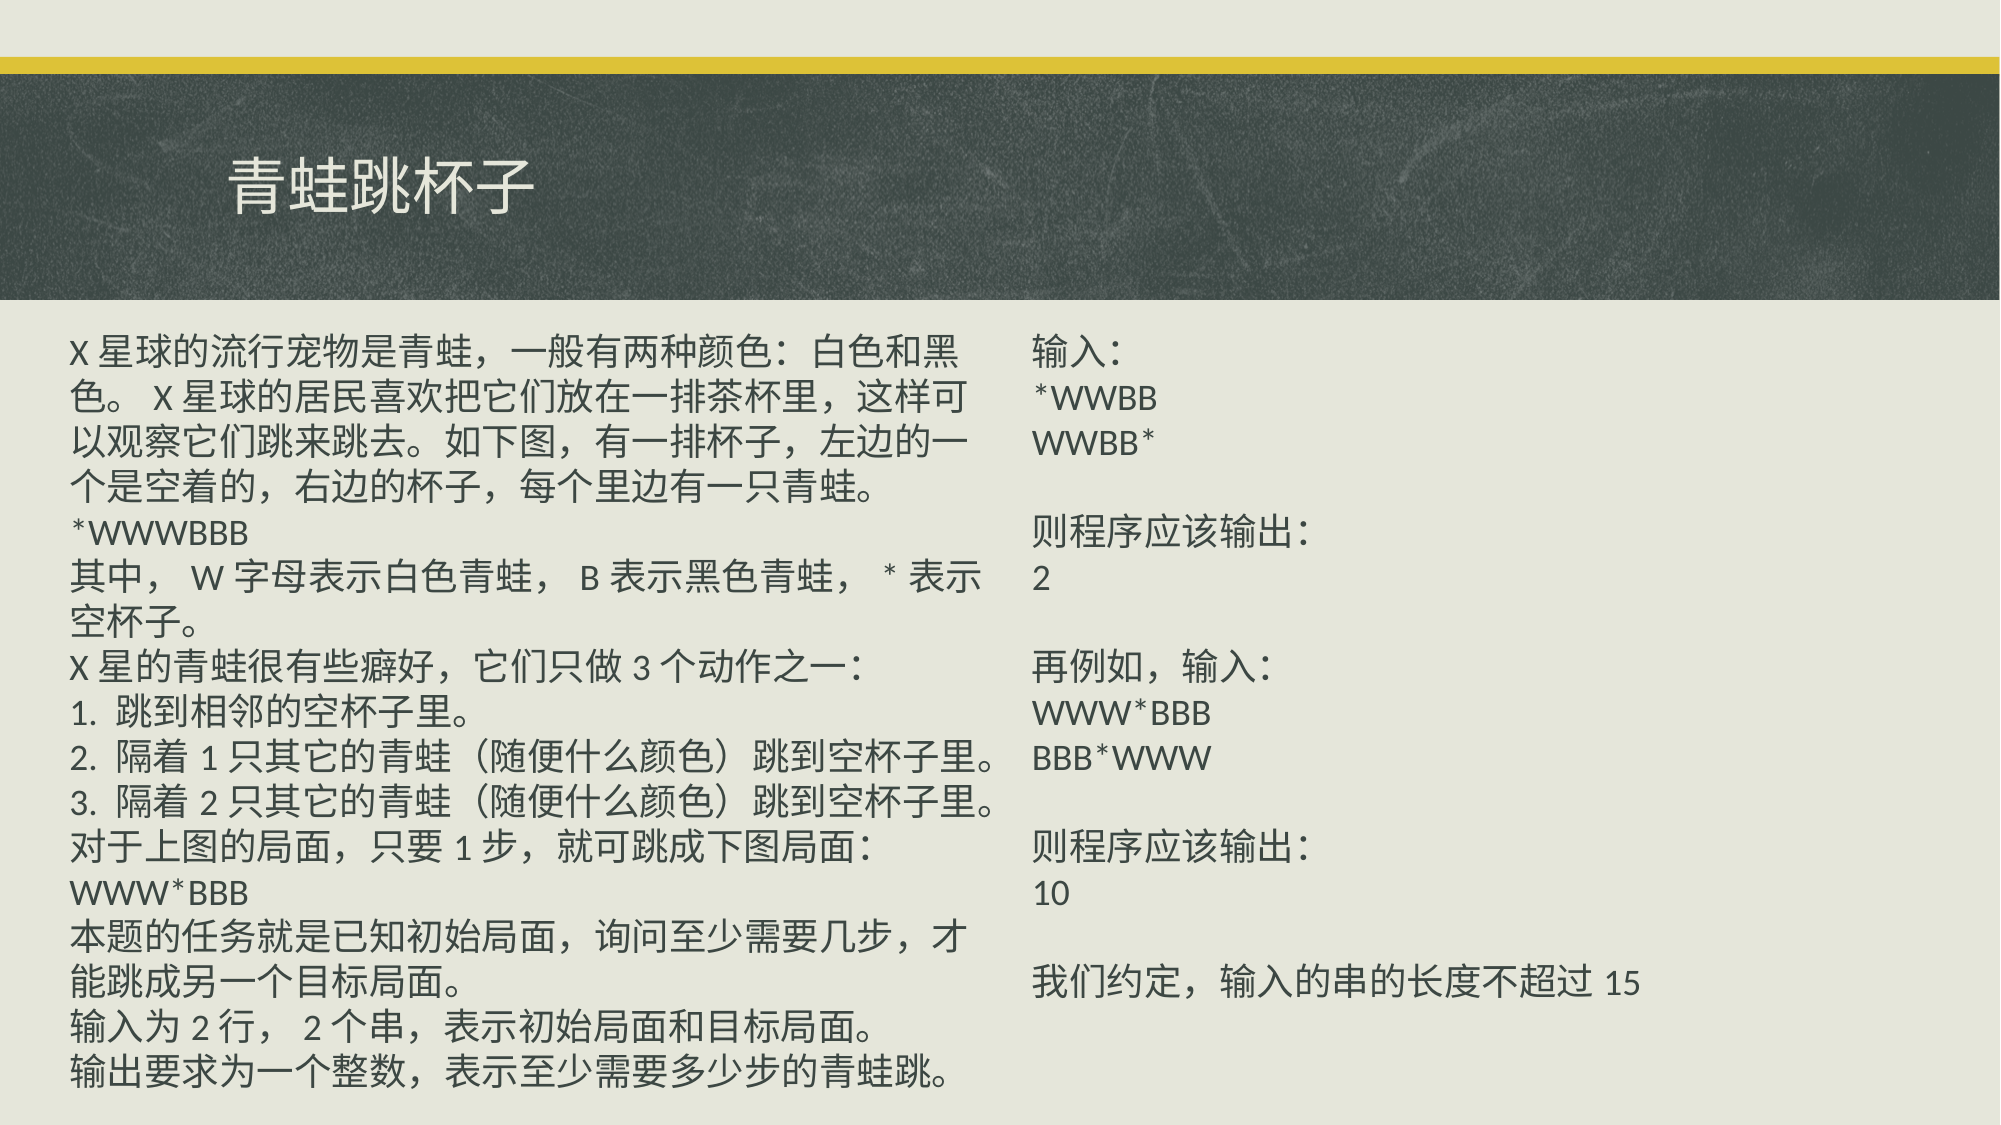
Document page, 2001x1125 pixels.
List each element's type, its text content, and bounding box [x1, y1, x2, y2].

text_box 输入： *WWBB WWBB* 则程序应该输出： 2 再例如，输入： WWW*BBB BBB*WWW 则程序应该输出： 10 我们约定，输入的串的长度不超过15 [1017, 320, 1963, 1011]
picture [0, 74, 2000, 300]
text_box X星球的流行宠物是青蛙，一般有两种颜色：白色和黑色。X星球的居民喜欢把它们放在一排茶杯里，这样可以观察它们跳来跳去。如下图，有一排杯子，左边的一个是空着的，右边的杯子，每个里边有一只青蛙。 *WWWBBB 其中，W字母表示白色青蛙，B表示黑色青蛙，*表示空杯子。 X星的青蛙很有些癖好，它们只做3个动作之一： 1. 跳到相邻的空杯子里。 2. 隔着1只其它的青蛙（随便什么颜色）跳到空杯子里。 3. 隔着2只其它的青蛙（随便什么颜色）跳到空杯子里。 对于上图的局面，只要1步，就可跳成下图局面： WWW*BBB 本题的任务就是已知初始局面，询问至少需要几步，才能跳成另一个目标局面。 输入为2行，2个串，表示初始局面和目标局面。 输出要求为一个整数，表示至少需要多少步的青蛙跳。 [54, 320, 1000, 1101]
title 青蛙跳杯子 [210, 76, 1790, 300]
